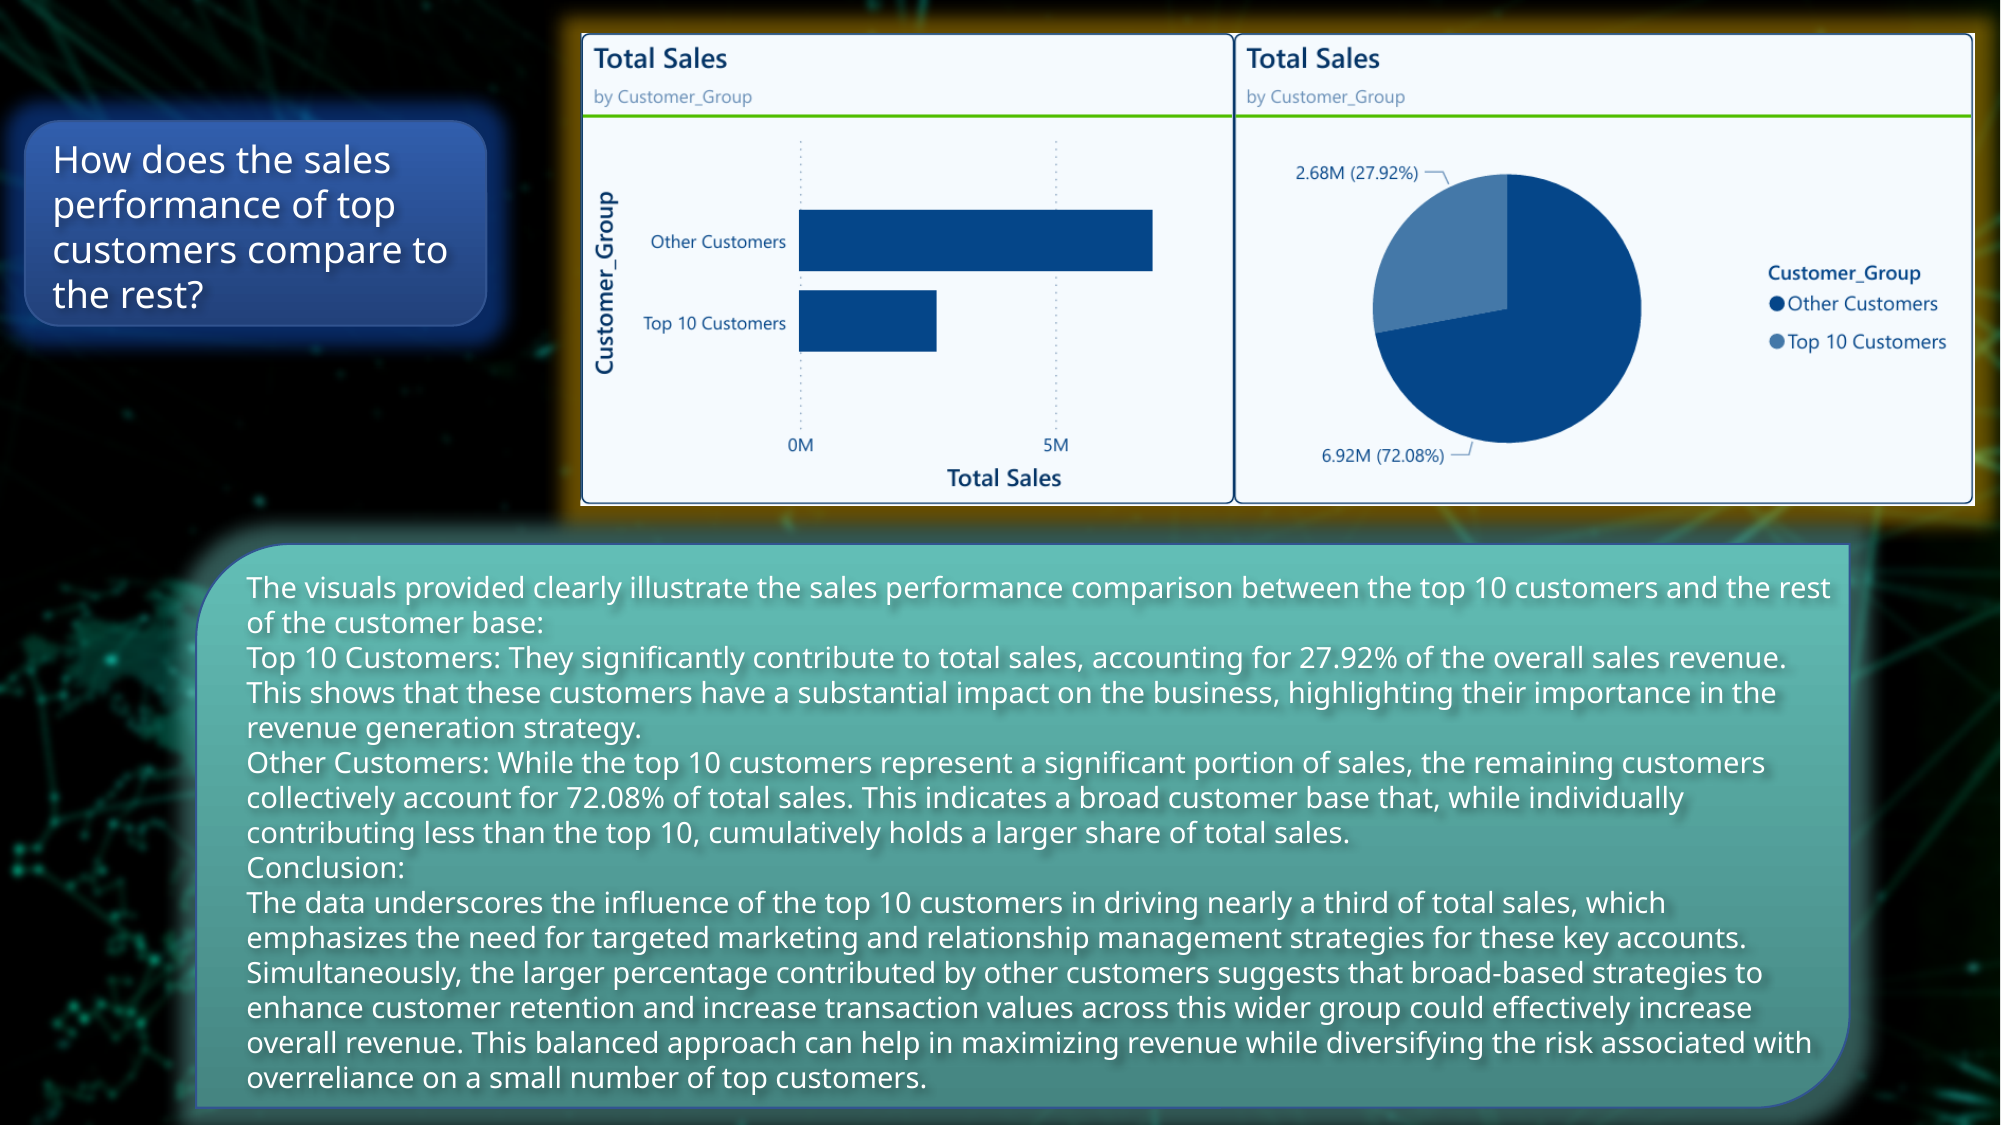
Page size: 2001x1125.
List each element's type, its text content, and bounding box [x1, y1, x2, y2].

text_box [23, 120, 472, 318]
text_box [232, 542, 1851, 562]
picture [0, 0, 2001, 1125]
picture [580, 33, 1975, 506]
text_box The visuals provided clearly illustrate the sales performance comparison between the top 10 customers and the rest of the customer base: Top 10 Customers: They significantly contribute to total sales, accounting for 27.92% of the overall sales revenue. This shows that these customers have a substantial impact on the business, highlighting their importance in the revenue generation strategy. Other Customers: While the top 10 customers represent a significant portion of sales, the remaining customers collectively account for 72.08% of total sales. This indicates a broad customer base that, while individually contributing less than the top 10, cumulatively holds a larger share of total sales. Conclusion: The data underscores the influence of the top 10 customers in driving nearly a third of total sales, which emphasizes the need for targeted marketing and relationship management strategies for these key accounts. Simultaneously, the larger percentage contributed by other customers suggests that broad-based strategies to enhance customer retention and increase transaction values across this wider group could effectively increase overall revenue. This balanced approach can help in maximizing revenue while diversifying the risk associated with overreliance on a small number of top customers. [231, 562, 1850, 1102]
text_box How does the sales performance of top customers compare to the rest? [37, 128, 517, 324]
text_box [195, 563, 233, 1109]
